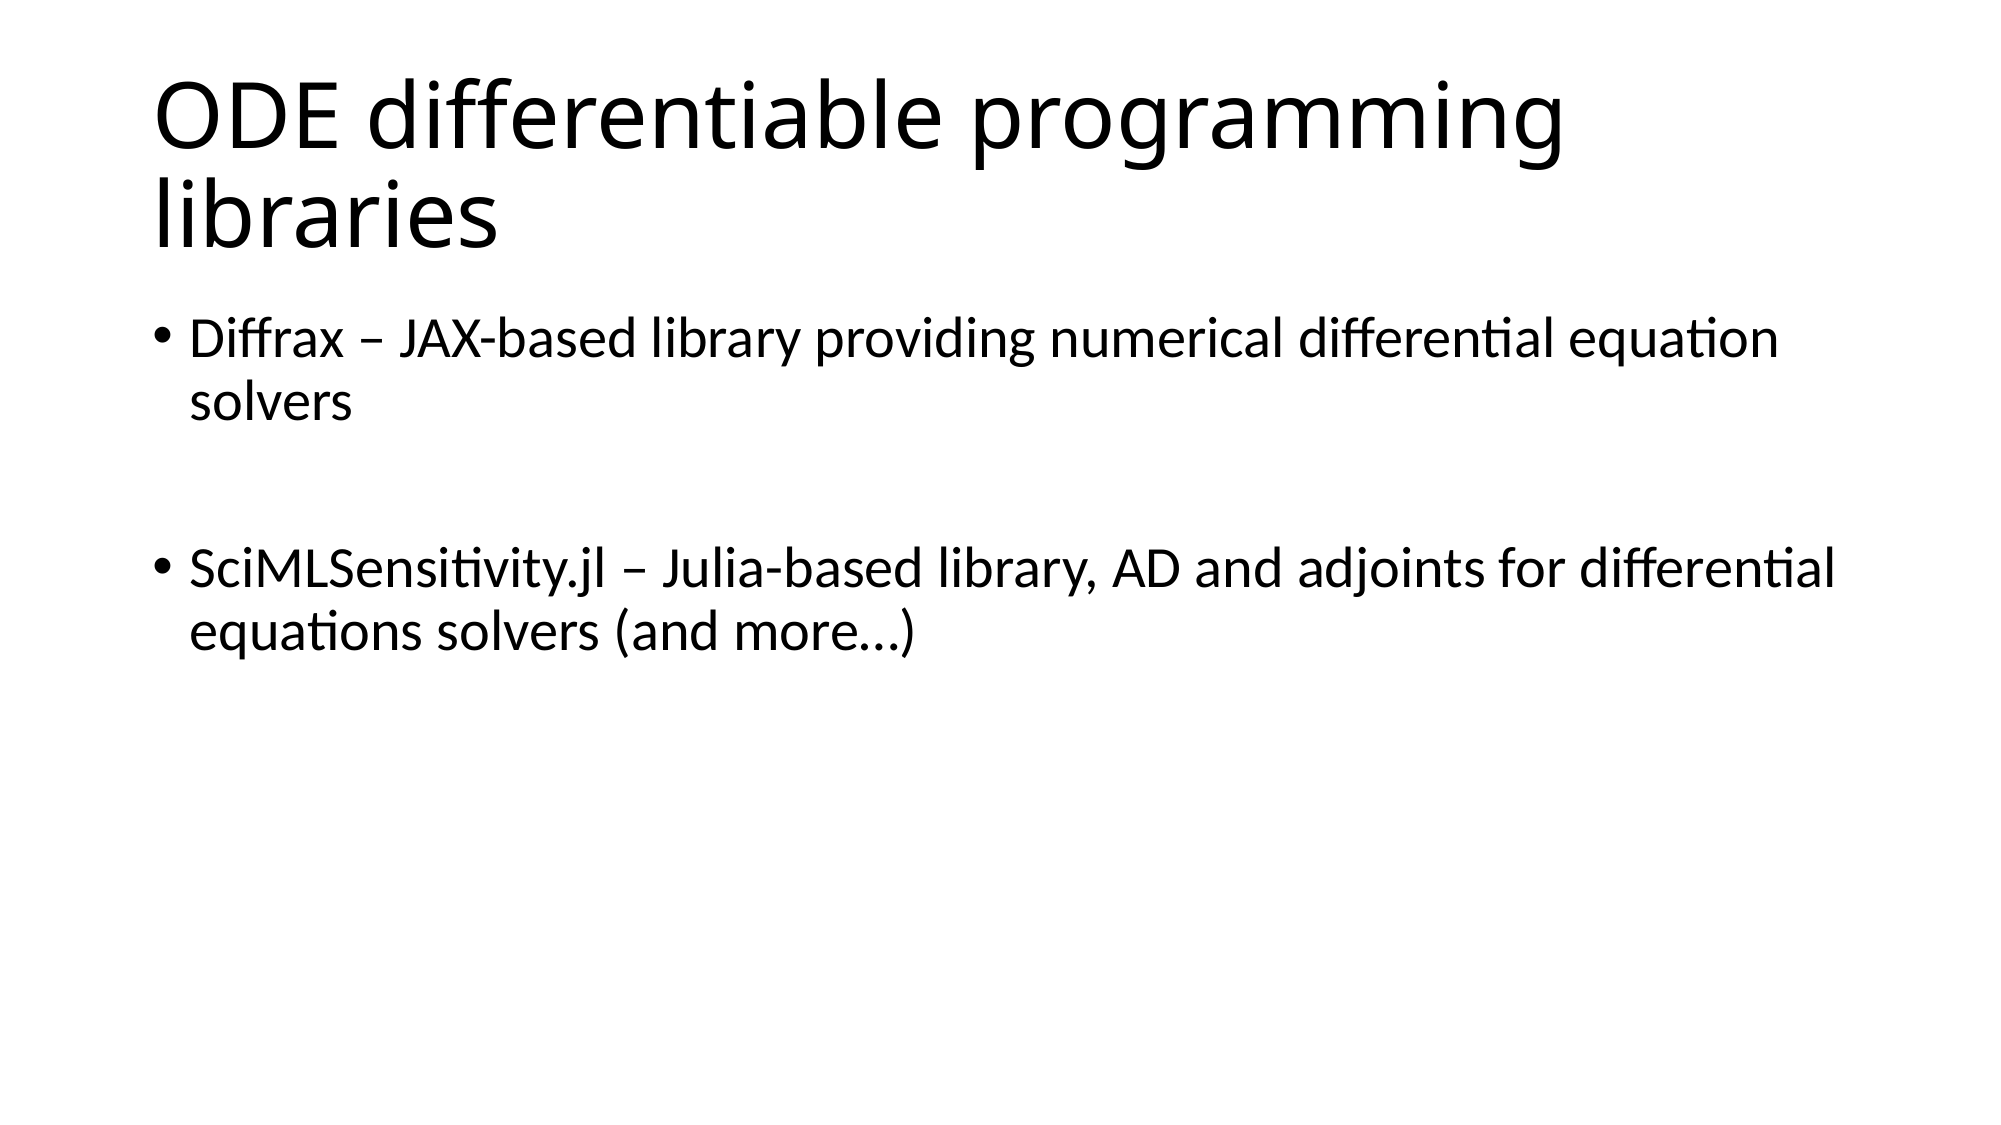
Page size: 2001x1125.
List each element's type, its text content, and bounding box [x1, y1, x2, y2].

list Diffrax – JAX-based library providing numerical differential equation solvers SciMLSensitivity.jl – Julia-based library, AD and adjoints for differential equations solvers (and more…) [137, 299, 1863, 1014]
title ODE differentiable programming libraries [137, 59, 1863, 278]
